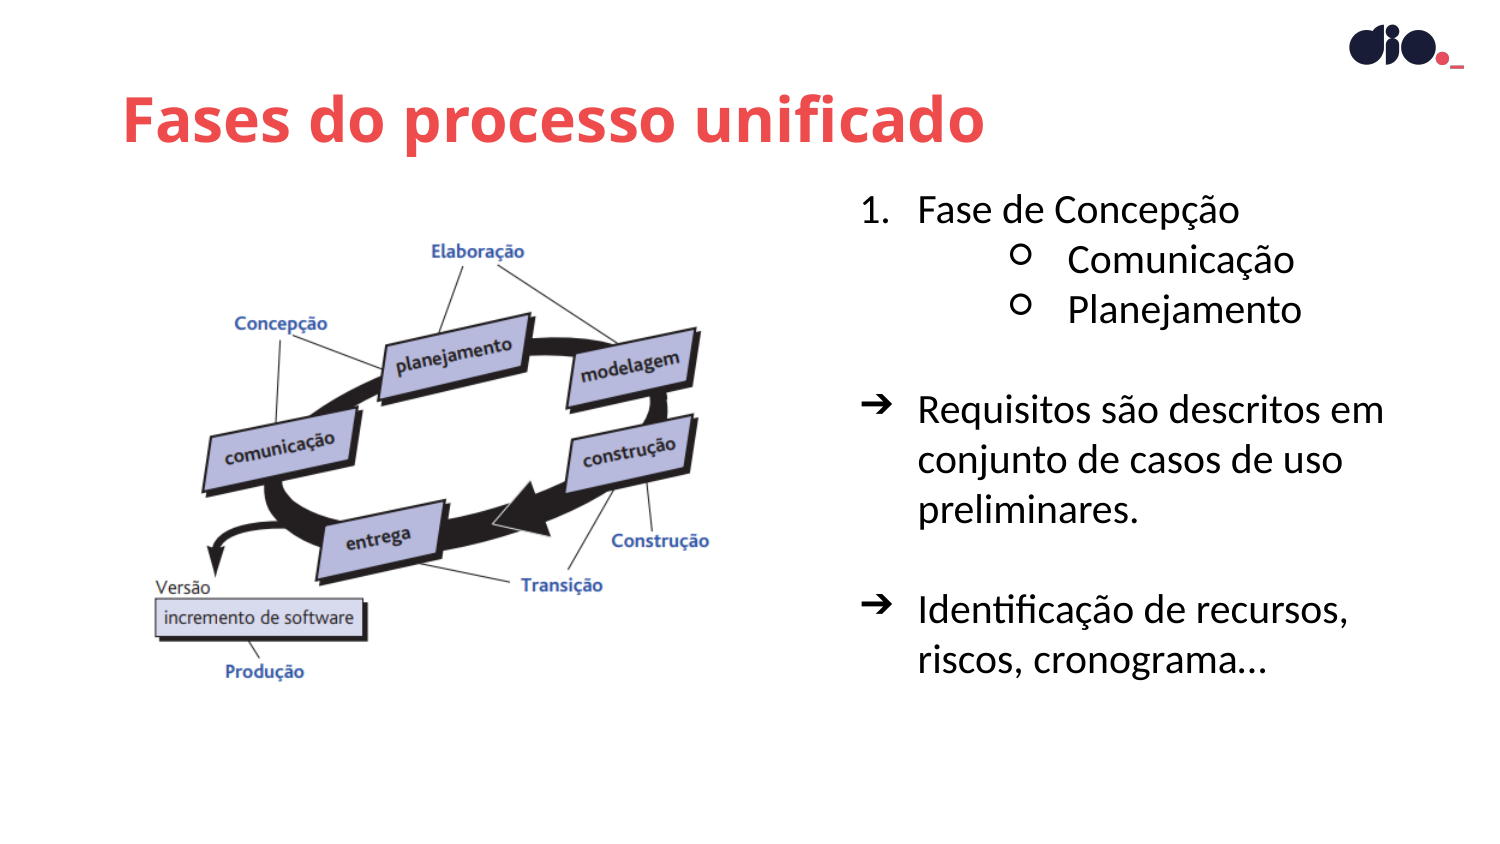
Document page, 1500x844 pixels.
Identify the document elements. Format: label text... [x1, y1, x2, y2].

picture [55, 229, 815, 691]
text_box Fase de Concepção Comunicação Planejamento Requisitos são descritos em conjunto de casos de uso preliminares. Identificação de recursos, riscos, cronograma… [827, 166, 1471, 748]
picture [1334, 15, 1474, 78]
text_box Fases do processo unificado [106, 42, 1426, 182]
